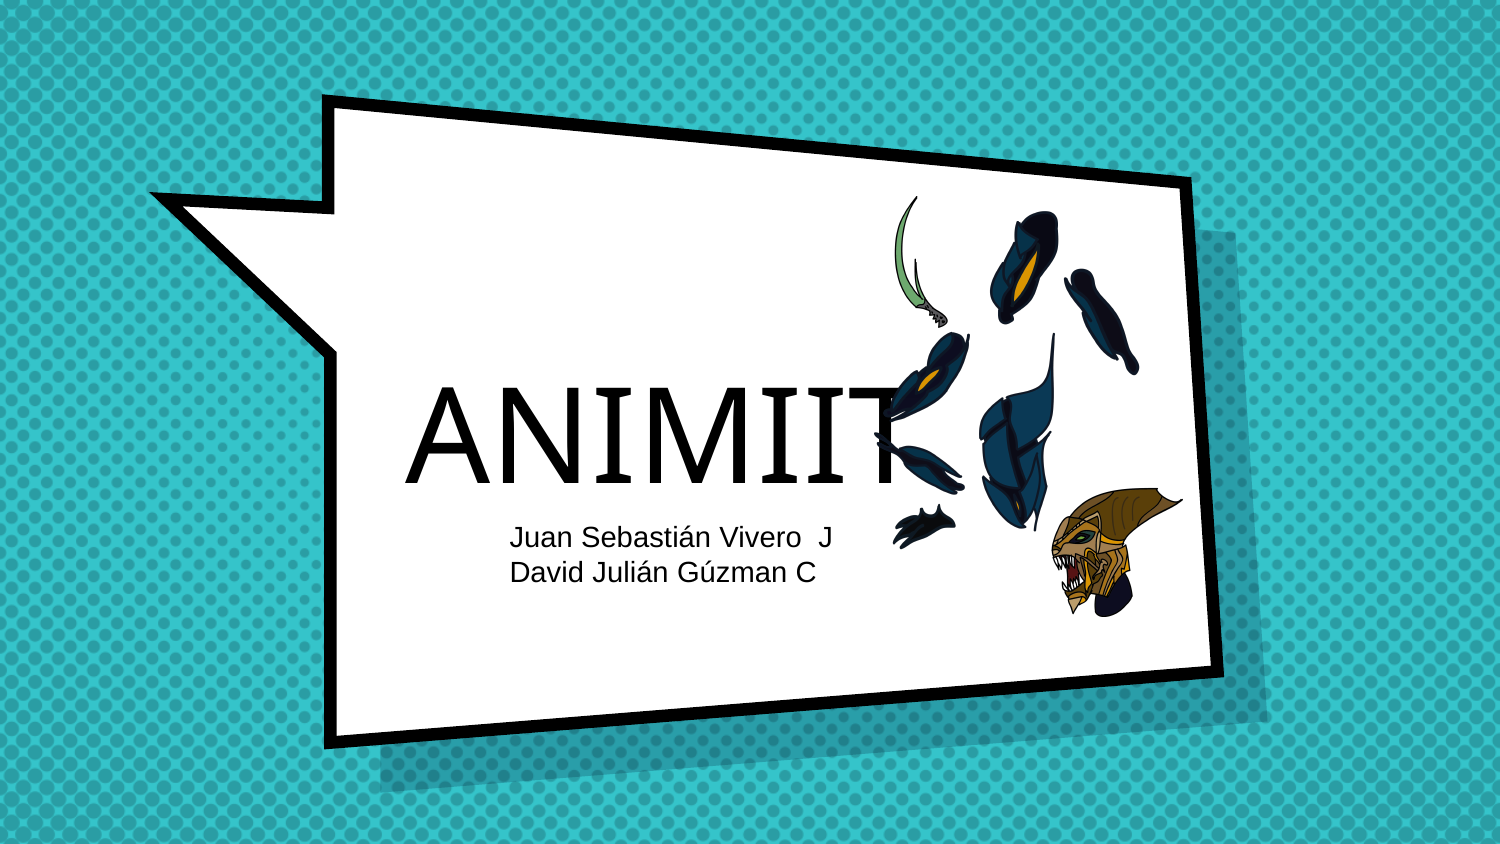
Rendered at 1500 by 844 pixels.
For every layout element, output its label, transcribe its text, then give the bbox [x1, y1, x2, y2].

picture [874, 195, 1183, 617]
text_box Juan Sebastián Vivero J David Julián Gúzman C [494, 524, 869, 617]
title ANIMIIT [390, 334, 869, 525]
